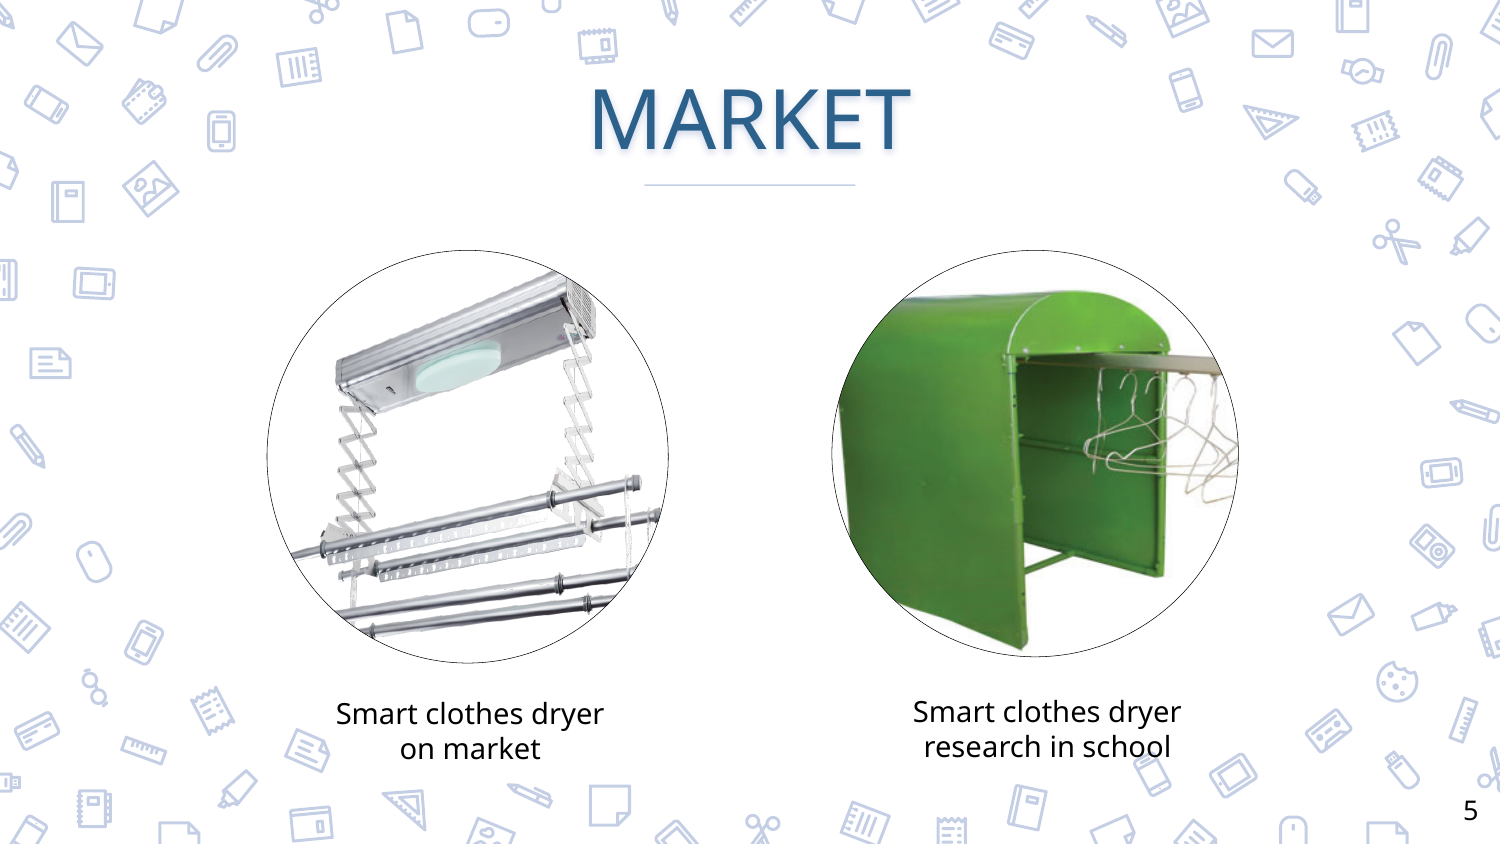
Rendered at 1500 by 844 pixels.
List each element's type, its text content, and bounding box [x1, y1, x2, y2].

title MARKET [182, 58, 1318, 182]
text_box Smart clothes dryer research in school [874, 685, 1220, 771]
text_box Smart clothes dryer on market [297, 687, 643, 773]
slide_number 5 [1403, 779, 1494, 844]
picture [266, 250, 669, 664]
picture [831, 250, 1239, 658]
